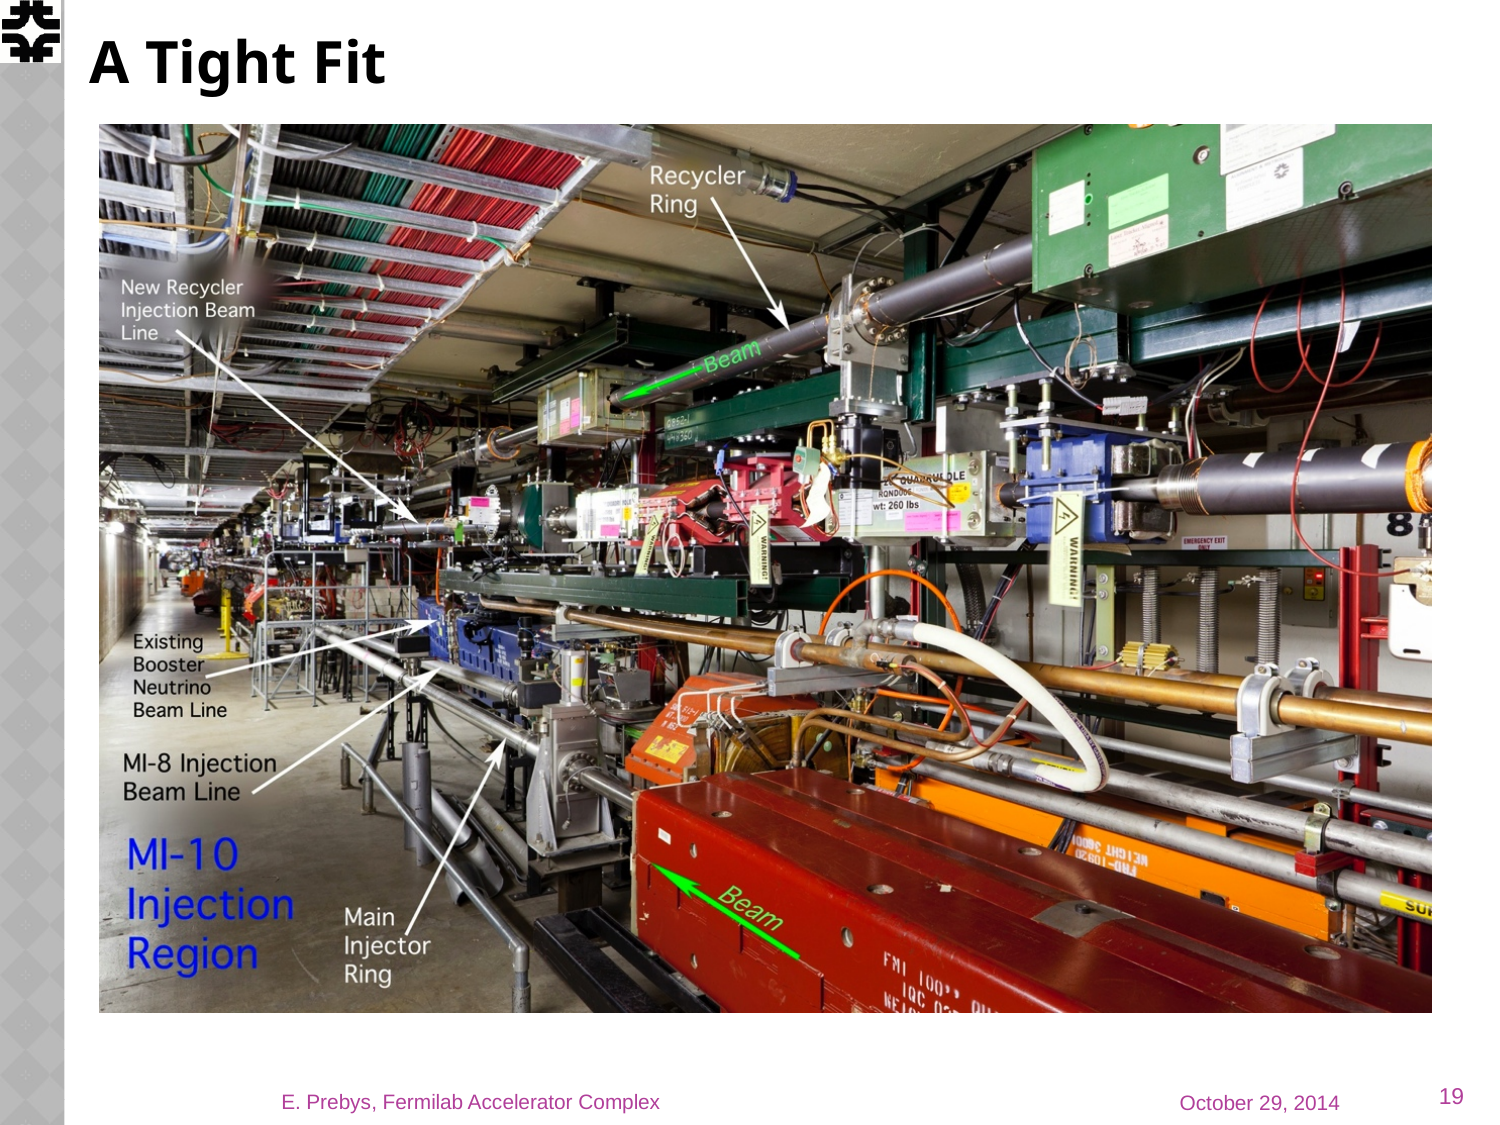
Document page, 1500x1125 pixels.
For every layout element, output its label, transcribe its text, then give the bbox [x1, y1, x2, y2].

slide_number 19 [1367, 1071, 1465, 1110]
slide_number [863, 1077, 1355, 1115]
picture [0, 0, 61, 63]
footer E. Prebys, Fermilab Accelerator Complex [75, 1075, 675, 1114]
picture [99, 124, 1432, 1013]
title A Tight Fit [82, 19, 1476, 96]
